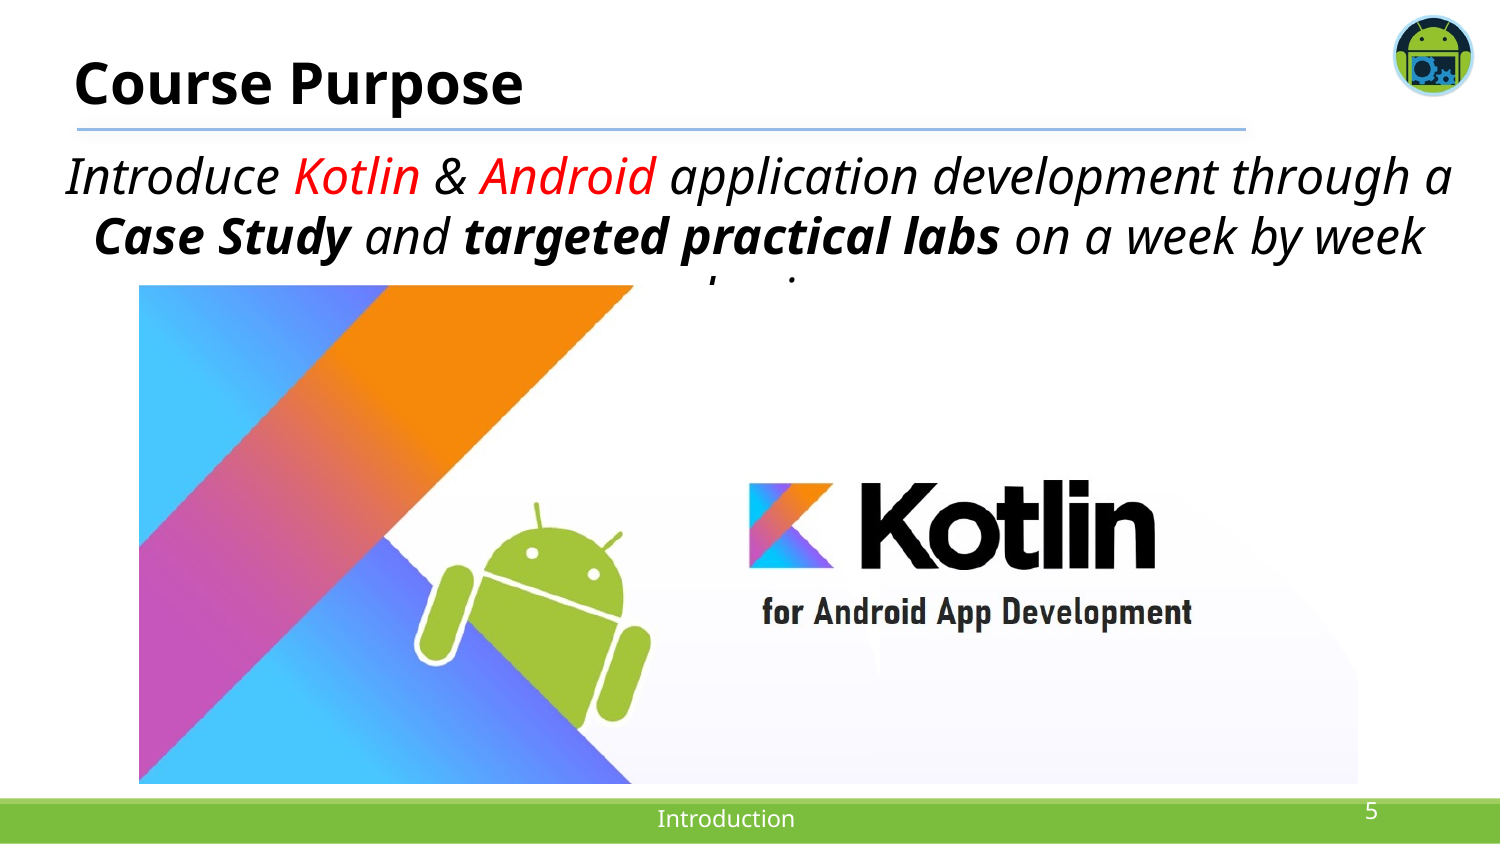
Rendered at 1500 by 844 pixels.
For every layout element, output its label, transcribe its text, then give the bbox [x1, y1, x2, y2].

footer Introduction [527, 798, 927, 839]
title Course Purpose [64, 0, 1341, 126]
text_box Introduce Kotlin & Android application development through a Case Study and targeted practical labs on a week by week basis [34, 137, 1485, 332]
picture [1387, 9, 1479, 101]
picture [139, 285, 1358, 784]
slide_number 5 [1074, 790, 1388, 838]
